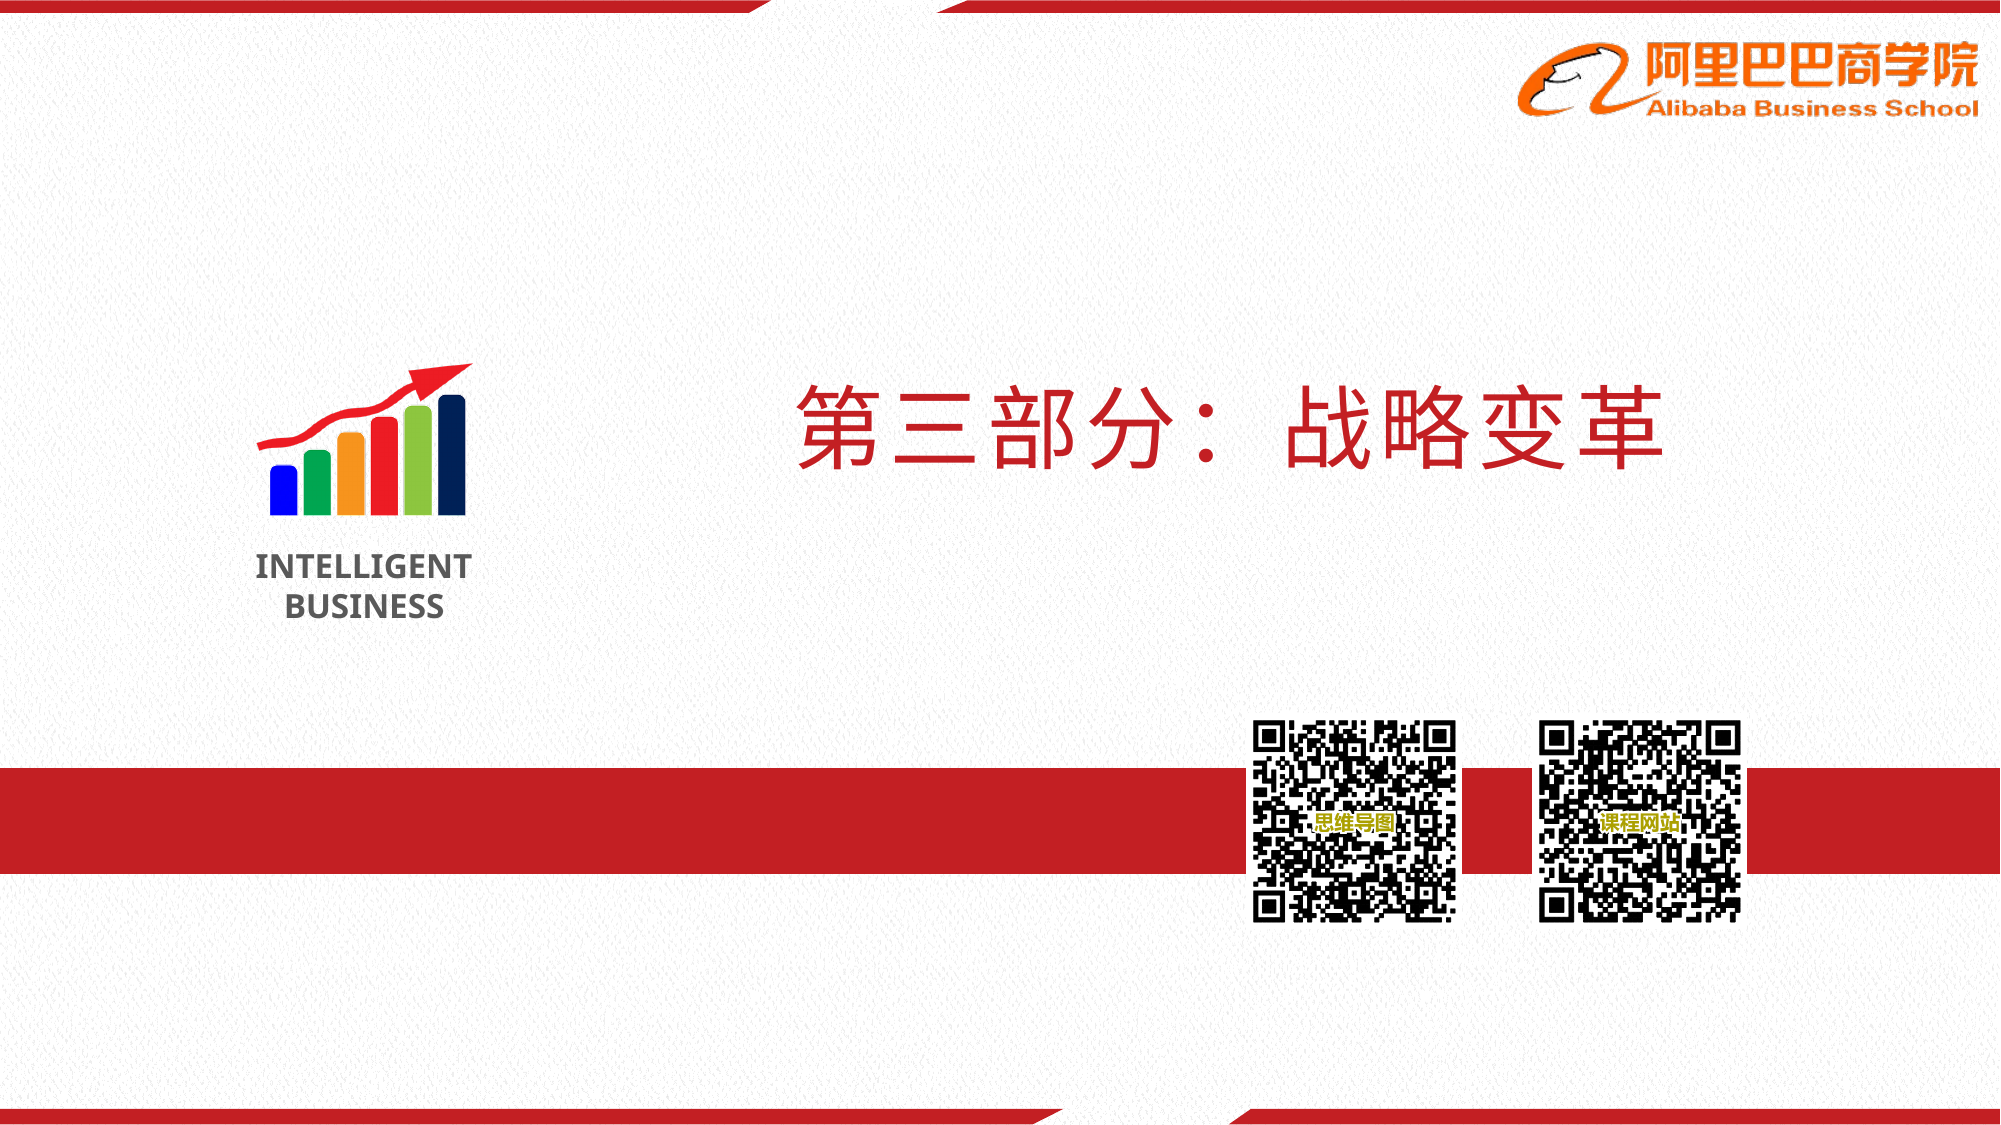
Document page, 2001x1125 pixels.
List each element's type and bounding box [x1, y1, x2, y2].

text_box [0, 0, 2000, 768]
picture [254, 362, 474, 517]
picture [1483, 12, 2000, 151]
picture [0, 713, 2000, 929]
text_box [0, 874, 2000, 1125]
